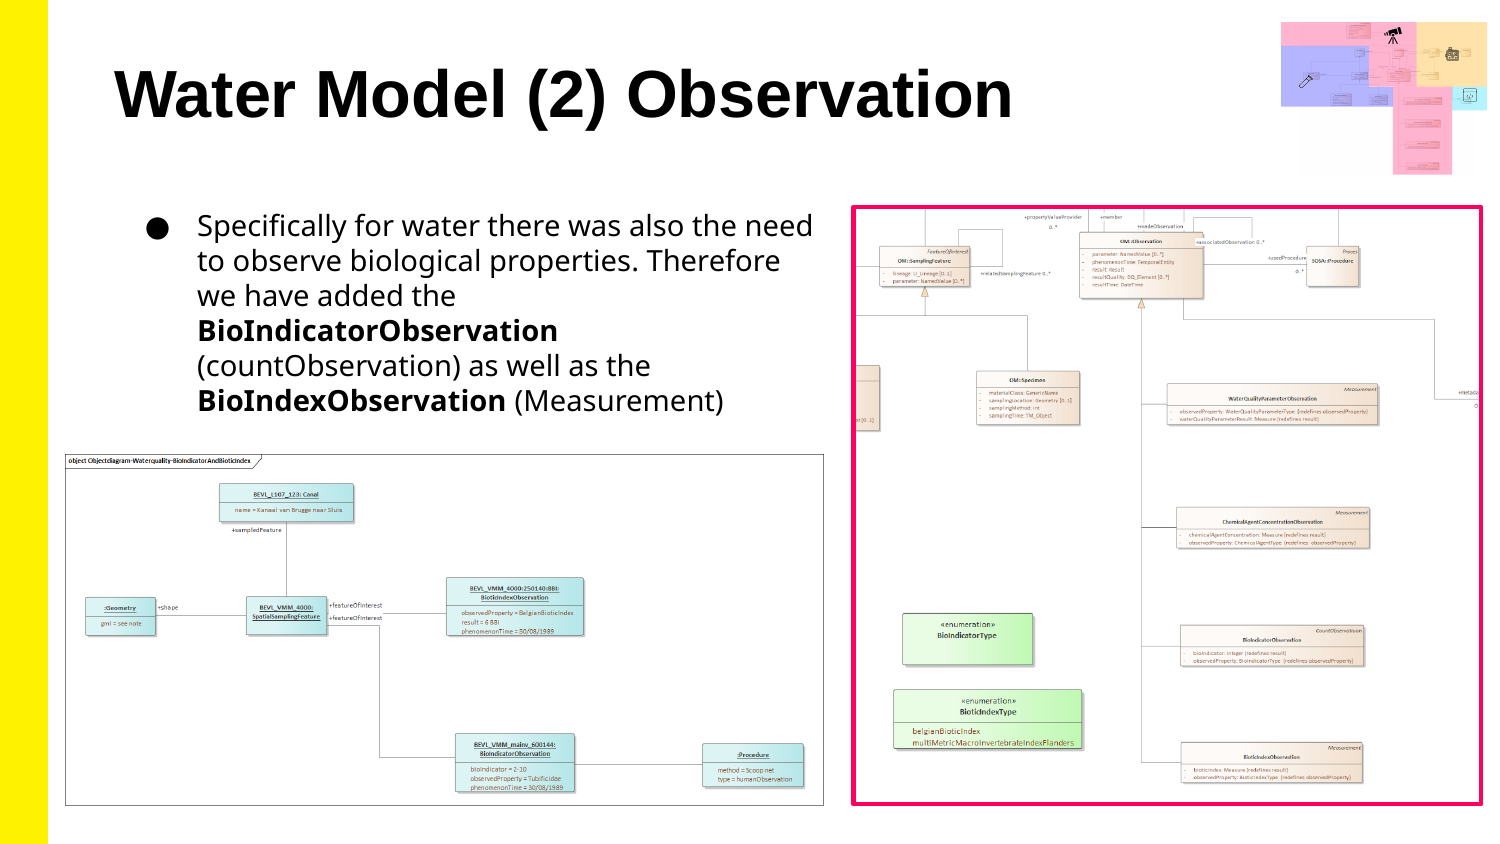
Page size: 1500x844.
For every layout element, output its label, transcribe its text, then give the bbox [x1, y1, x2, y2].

picture [64, 453, 824, 807]
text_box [1280, 21, 1488, 177]
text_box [885, 604, 1093, 760]
picture [855, 209, 1479, 803]
text_box Specifically for water there was also the need to observe biological properties. Therefore we have added the BioIndicatorObservation (countObservation) as well as the BioIndexObservation (Measurement) [107, 192, 840, 433]
text_box Water Model (2) Observation [103, 44, 1275, 154]
